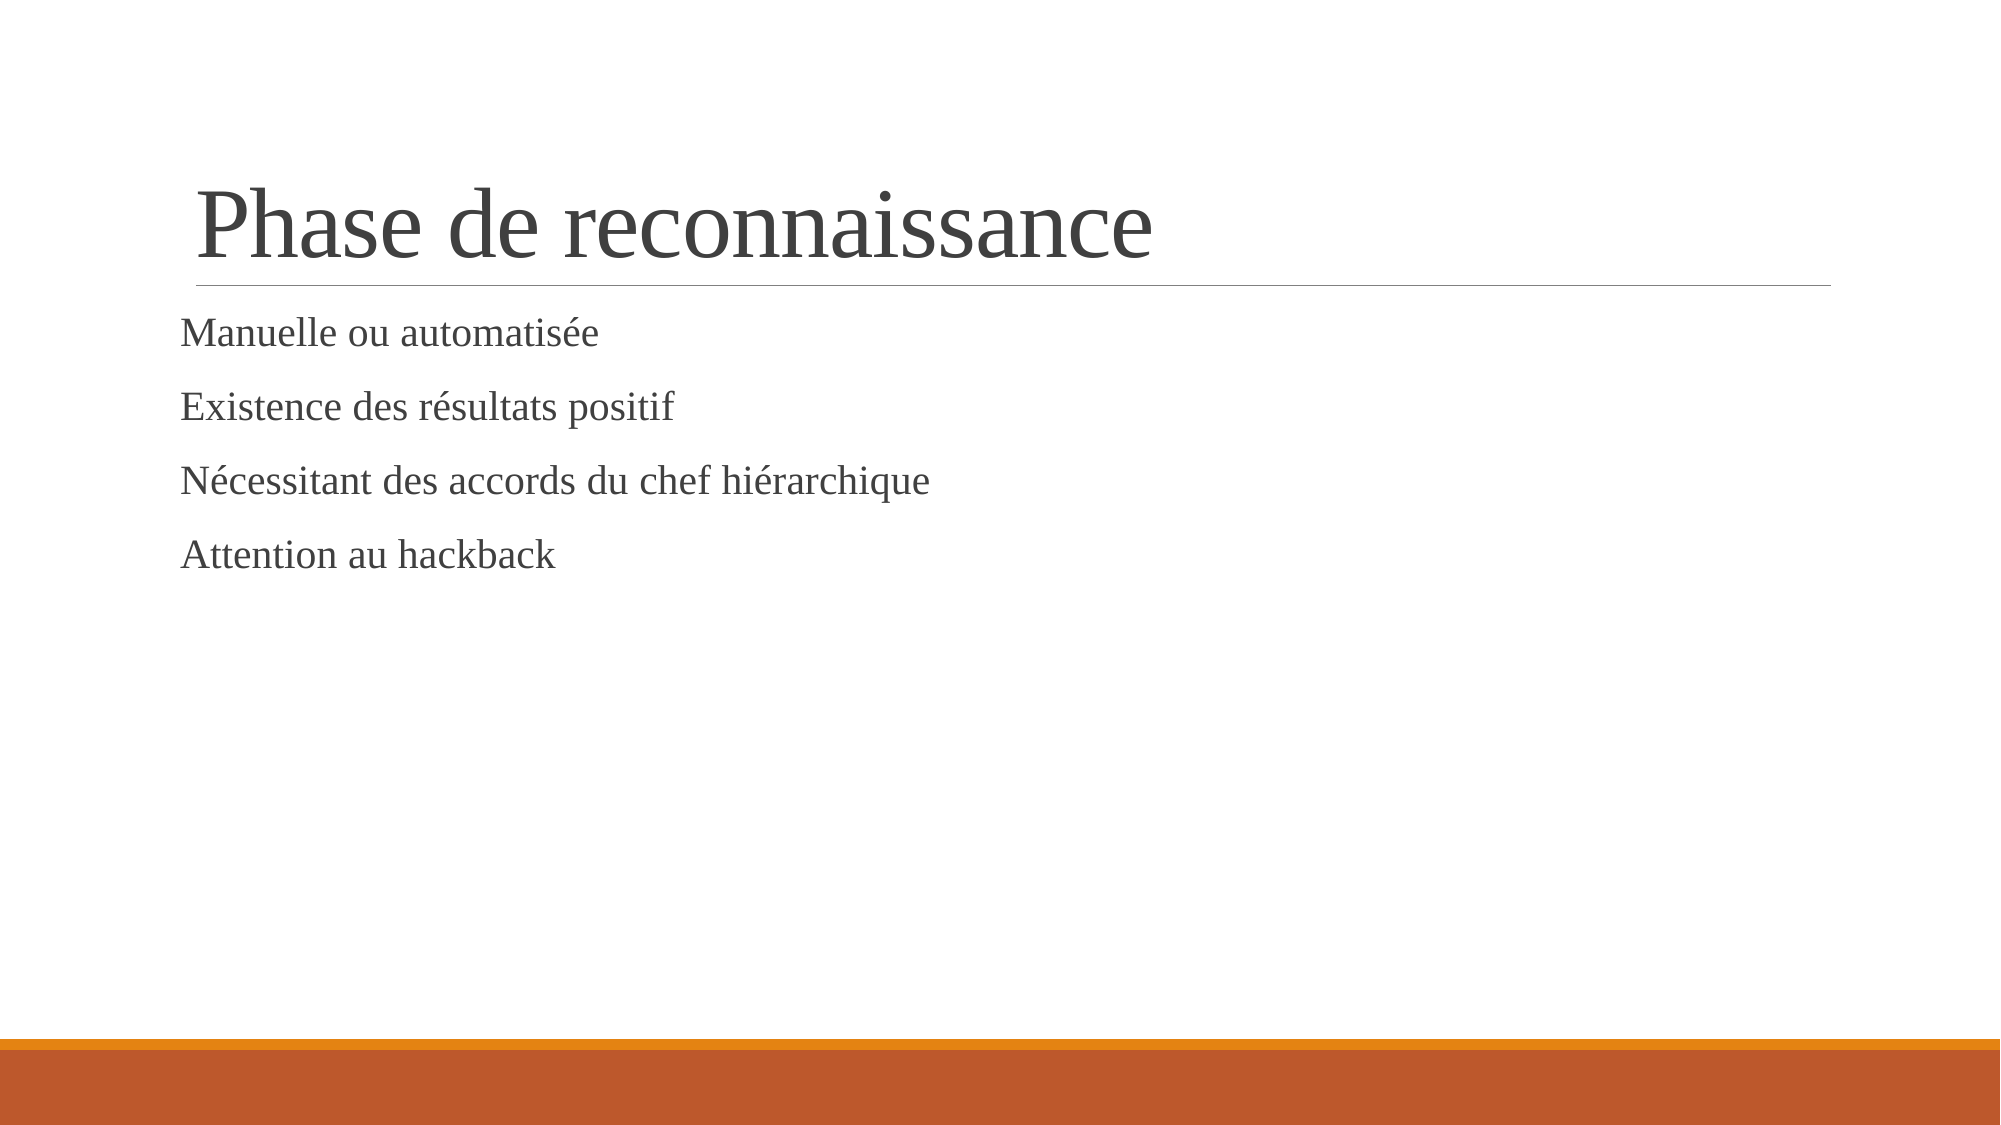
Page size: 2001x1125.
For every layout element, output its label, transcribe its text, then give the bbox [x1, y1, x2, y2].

list Manuelle ou automatisée Existence des résultats positif Nécessitant des accords du chef hiérarchique Attention au hackback [180, 302, 1830, 963]
title Phase de reconnaissance [180, 47, 1830, 285]
